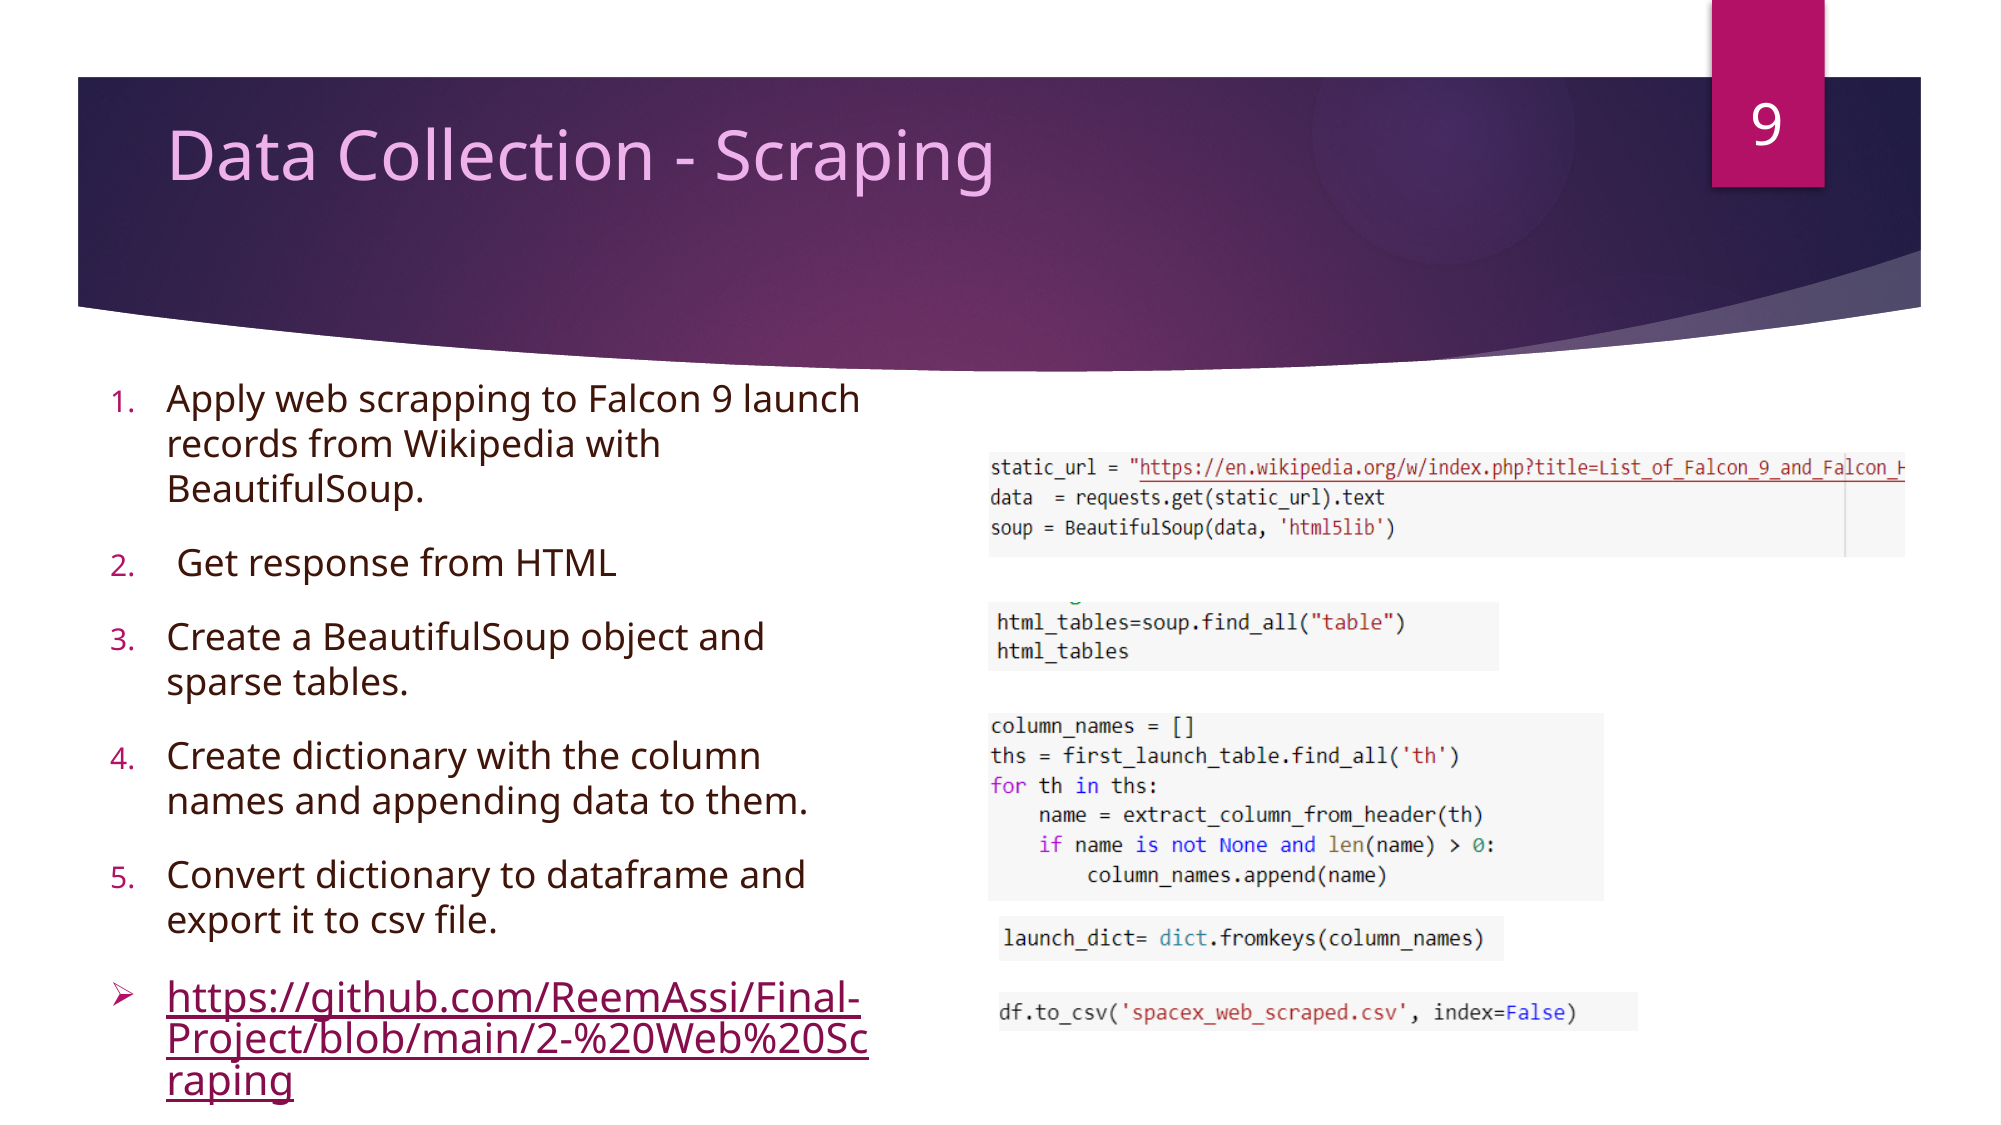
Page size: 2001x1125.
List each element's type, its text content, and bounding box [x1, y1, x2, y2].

picture [988, 451, 1906, 562]
picture [999, 916, 1504, 961]
slide_number 9 [1698, 48, 1836, 88]
text_box [126, 88, 1852, 179]
picture [988, 712, 1605, 901]
picture [988, 601, 1500, 672]
picture [999, 991, 1638, 1032]
list Apply web scrapping to Falcon 9 launch records from Wikipedia with BeautifulSoup. Get response from HTML Create a BeautifulSoup object and sparse tables. Create dictionary with the column names and appending data to them. Convert dictionary to dataframe and export it to csv file. https://github.com/ReemAssi/Final-Project/blob/main/2-%20Web%20Scraping [95, 367, 884, 975]
text_box Data Collection - Scraping [151, 113, 1877, 204]
